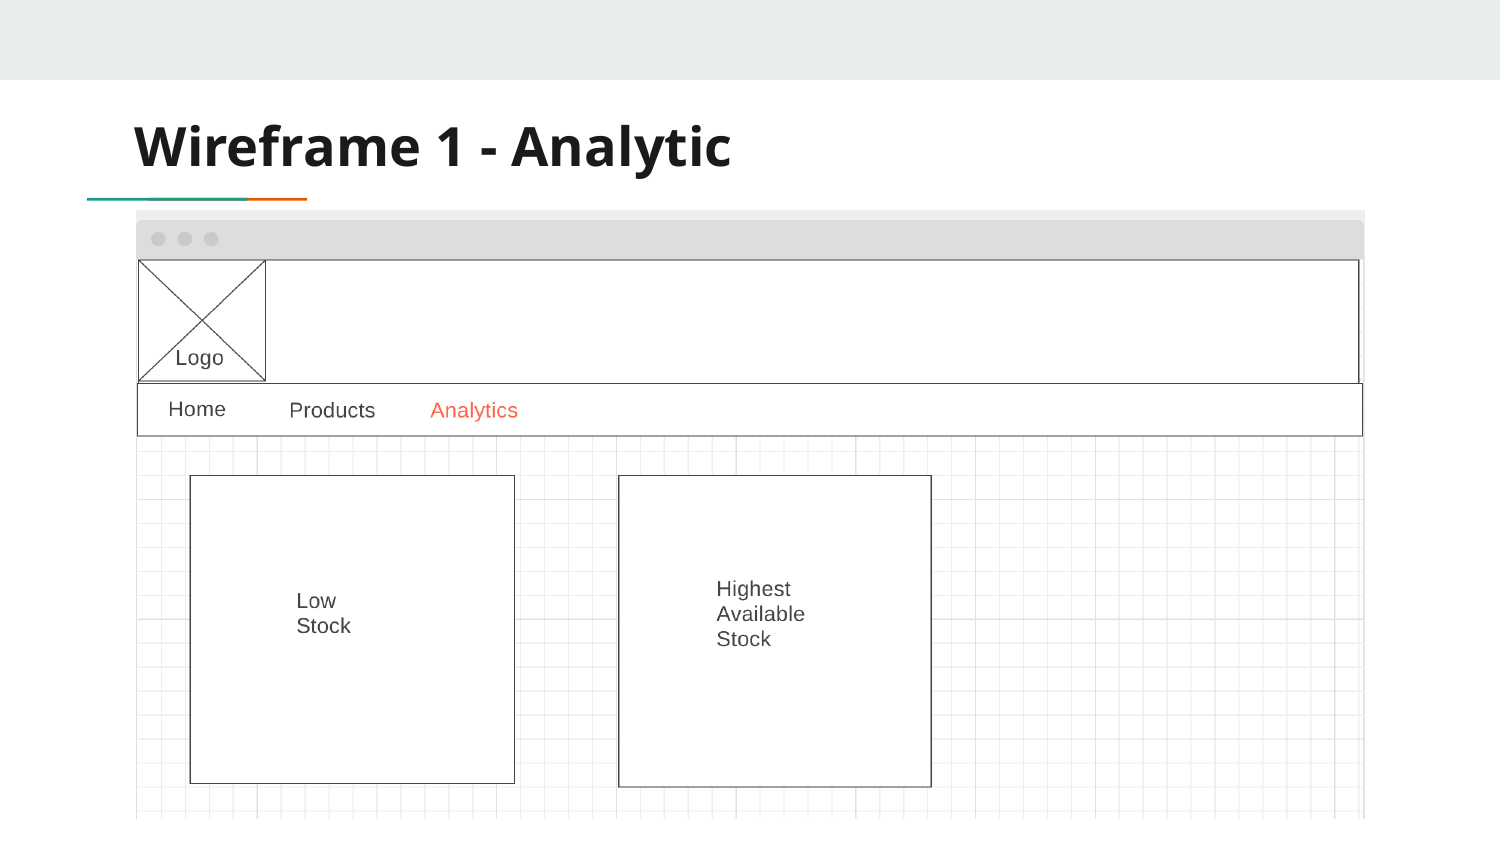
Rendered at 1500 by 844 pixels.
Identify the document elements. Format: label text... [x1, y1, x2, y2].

title Wireframe 1 - Analytic [119, 97, 1381, 186]
picture [136, 210, 1365, 819]
